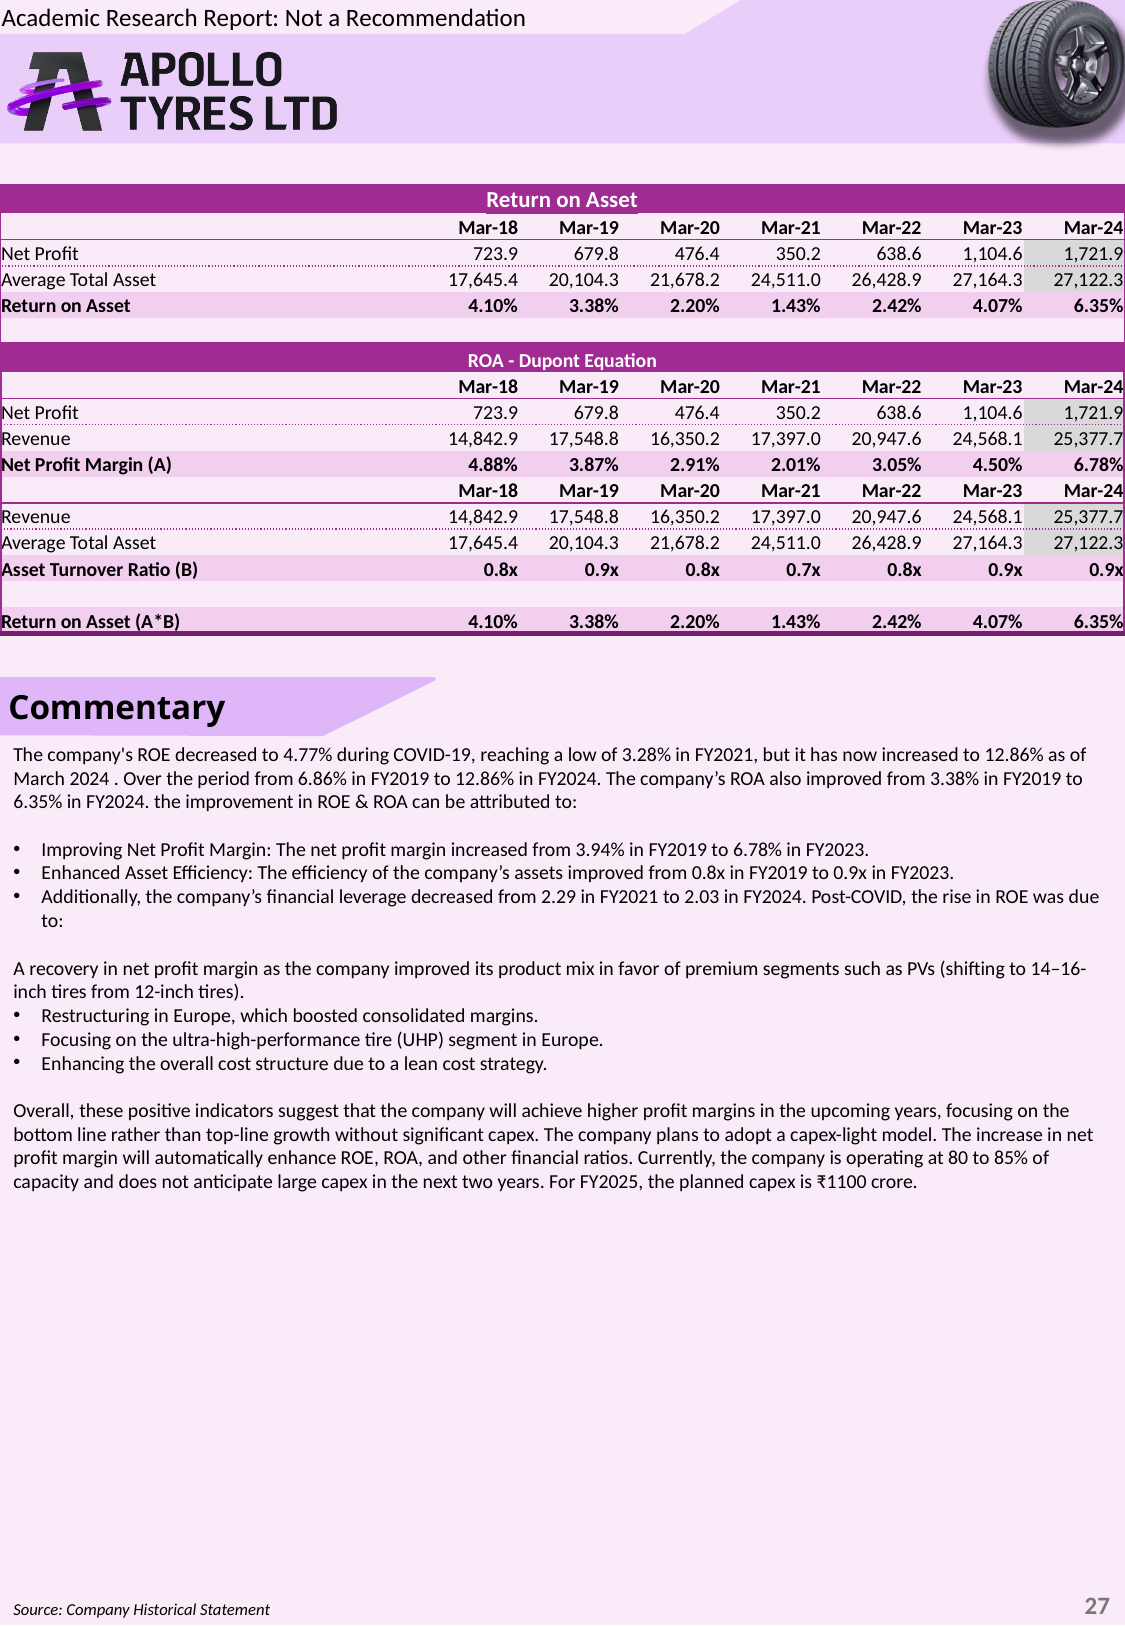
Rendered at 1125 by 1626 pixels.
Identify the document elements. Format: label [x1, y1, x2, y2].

table_cell [1, 213, 1124, 239]
slide_number [871, 1561, 1125, 1625]
text_box [0, 1591, 337, 1625]
picture [982, 0, 1125, 158]
table_cell [1, 240, 1124, 342]
table_cell [2, 504, 1123, 631]
table_cell [2, 399, 1123, 502]
text_box [0, 677, 1118, 1200]
table_header [1, 186, 1124, 213]
picture [0, 15, 338, 157]
text_box [338, 0, 982, 145]
table_cell [2, 346, 1123, 398]
